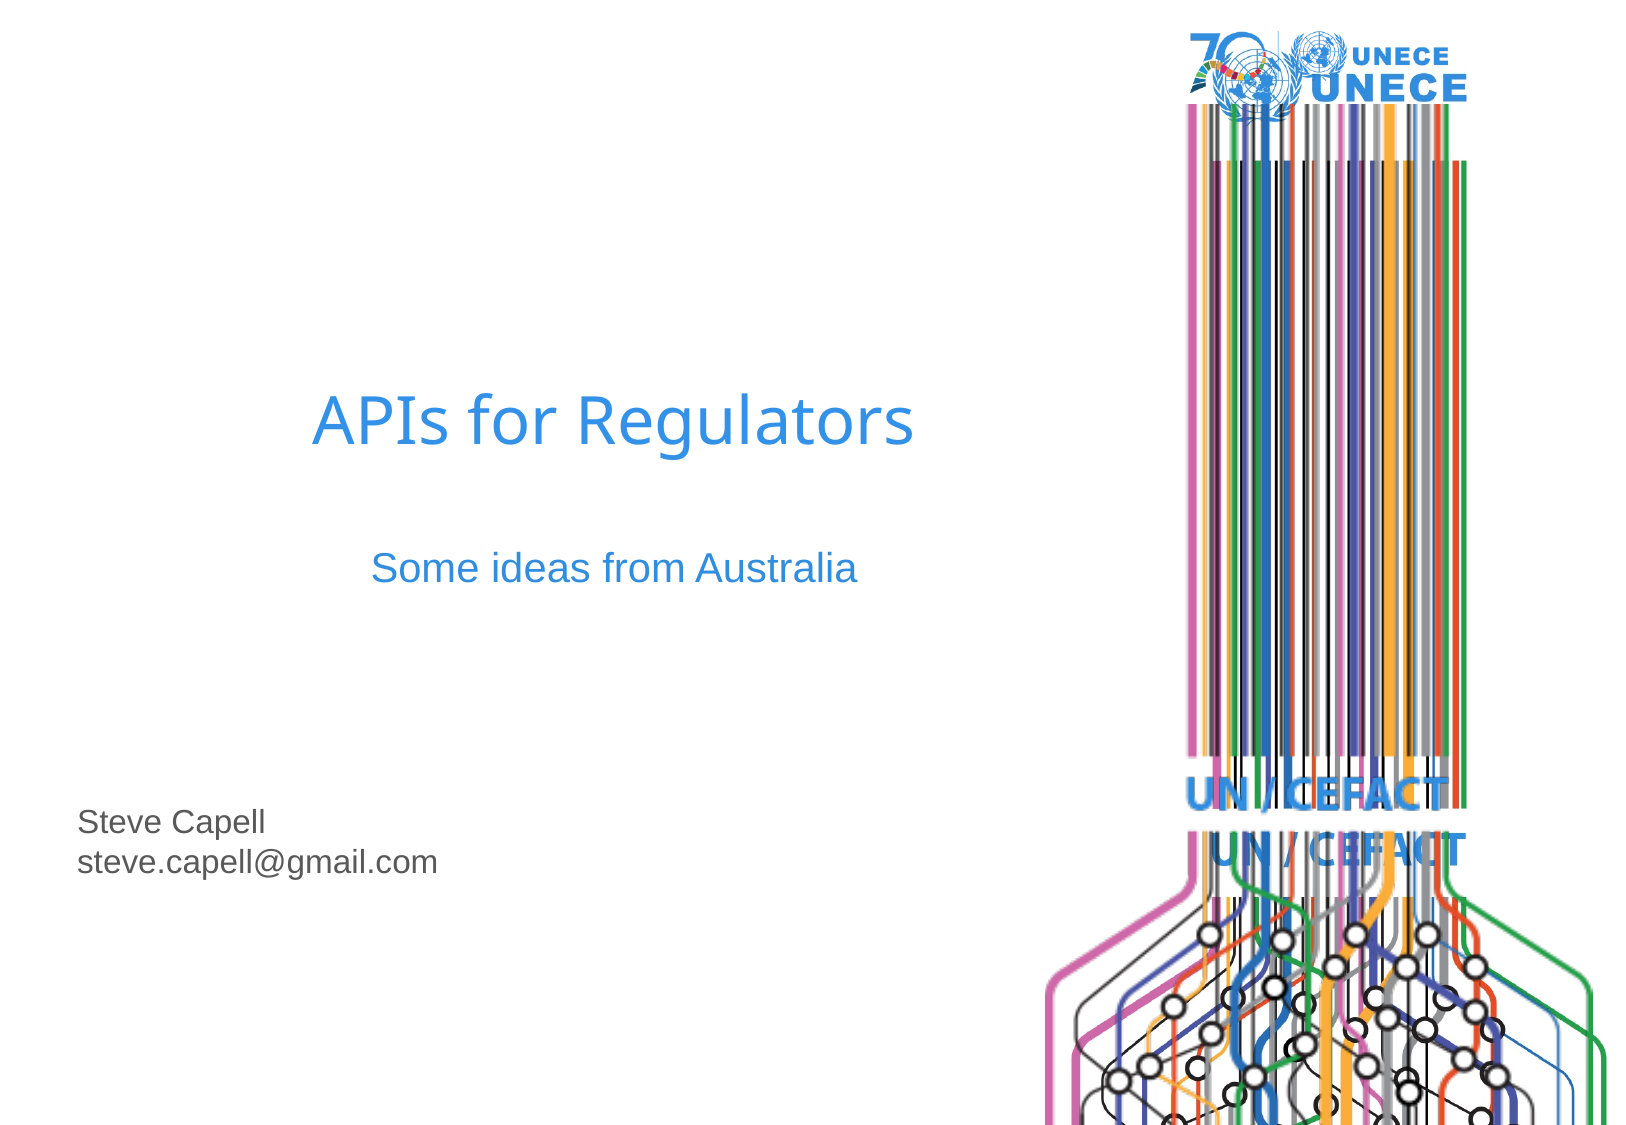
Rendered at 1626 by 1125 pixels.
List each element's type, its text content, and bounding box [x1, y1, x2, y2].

subtitle Some ideas from Australia [141, 533, 1087, 726]
title APIs for Regulators [67, 119, 1161, 466]
text_box Steve Capell steve.capell@gmail.com [62, 793, 928, 1062]
picture [0, 0, 1626, 1125]
